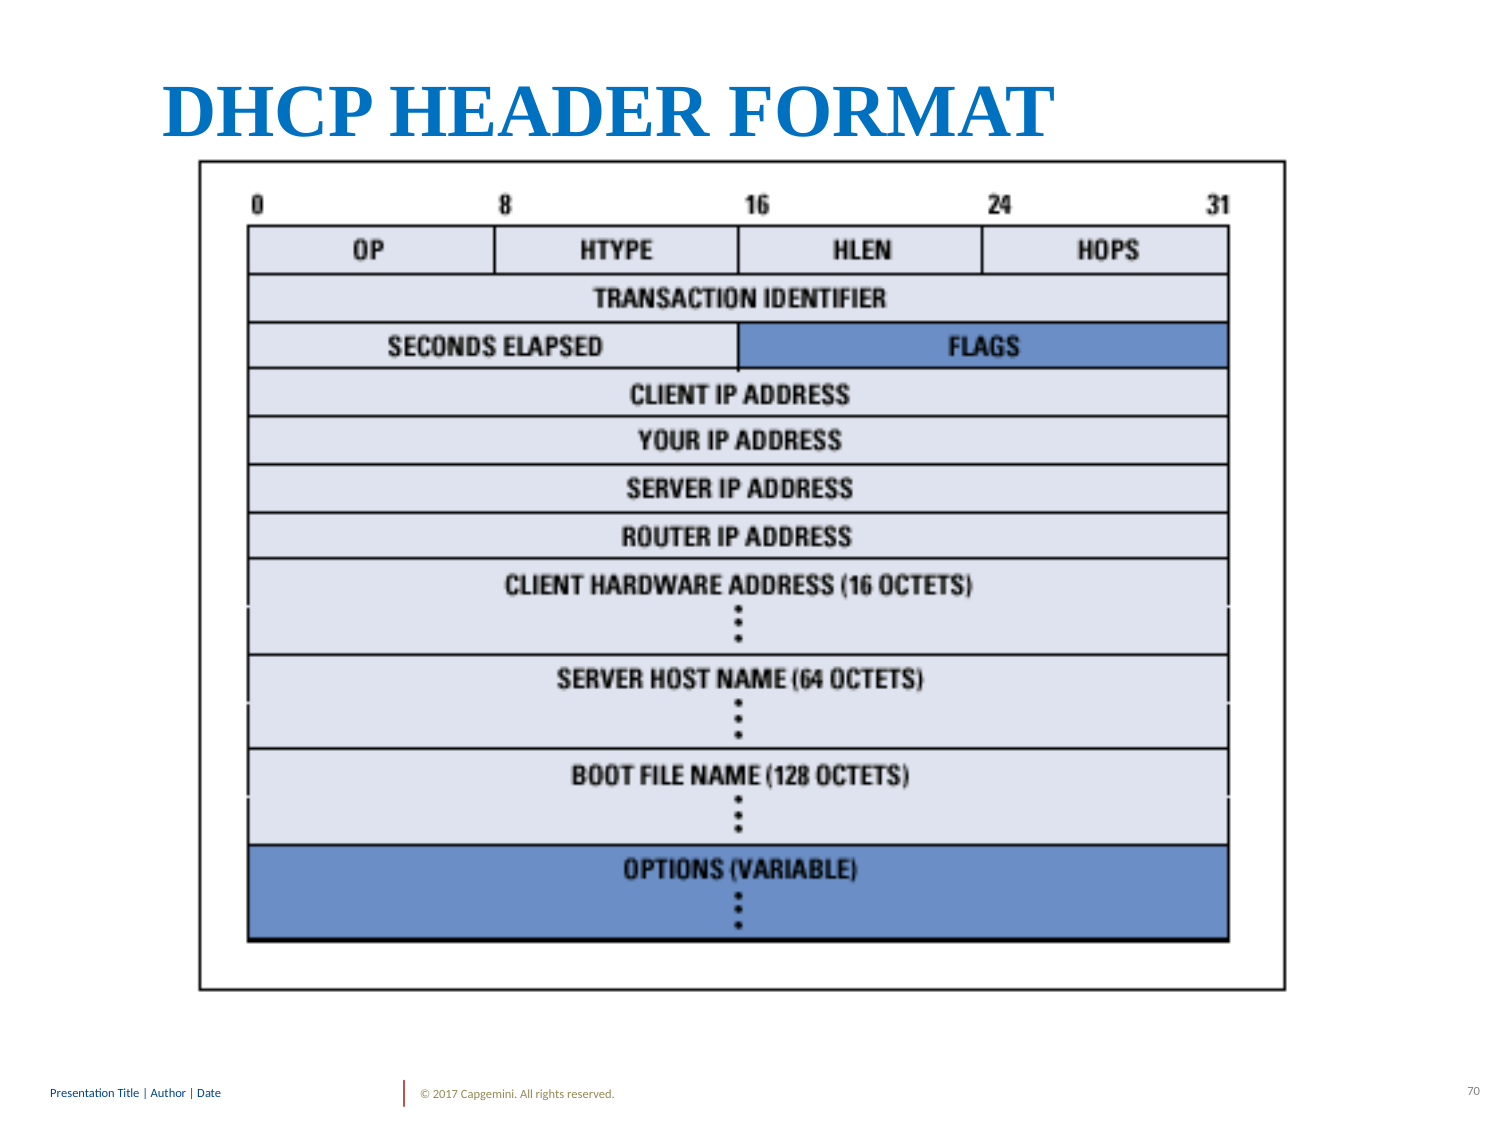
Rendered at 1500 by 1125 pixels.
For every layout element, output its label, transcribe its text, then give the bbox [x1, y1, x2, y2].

picture [194, 153, 1295, 1000]
text_box DHCP HEADER FORMAT [147, 54, 1128, 160]
